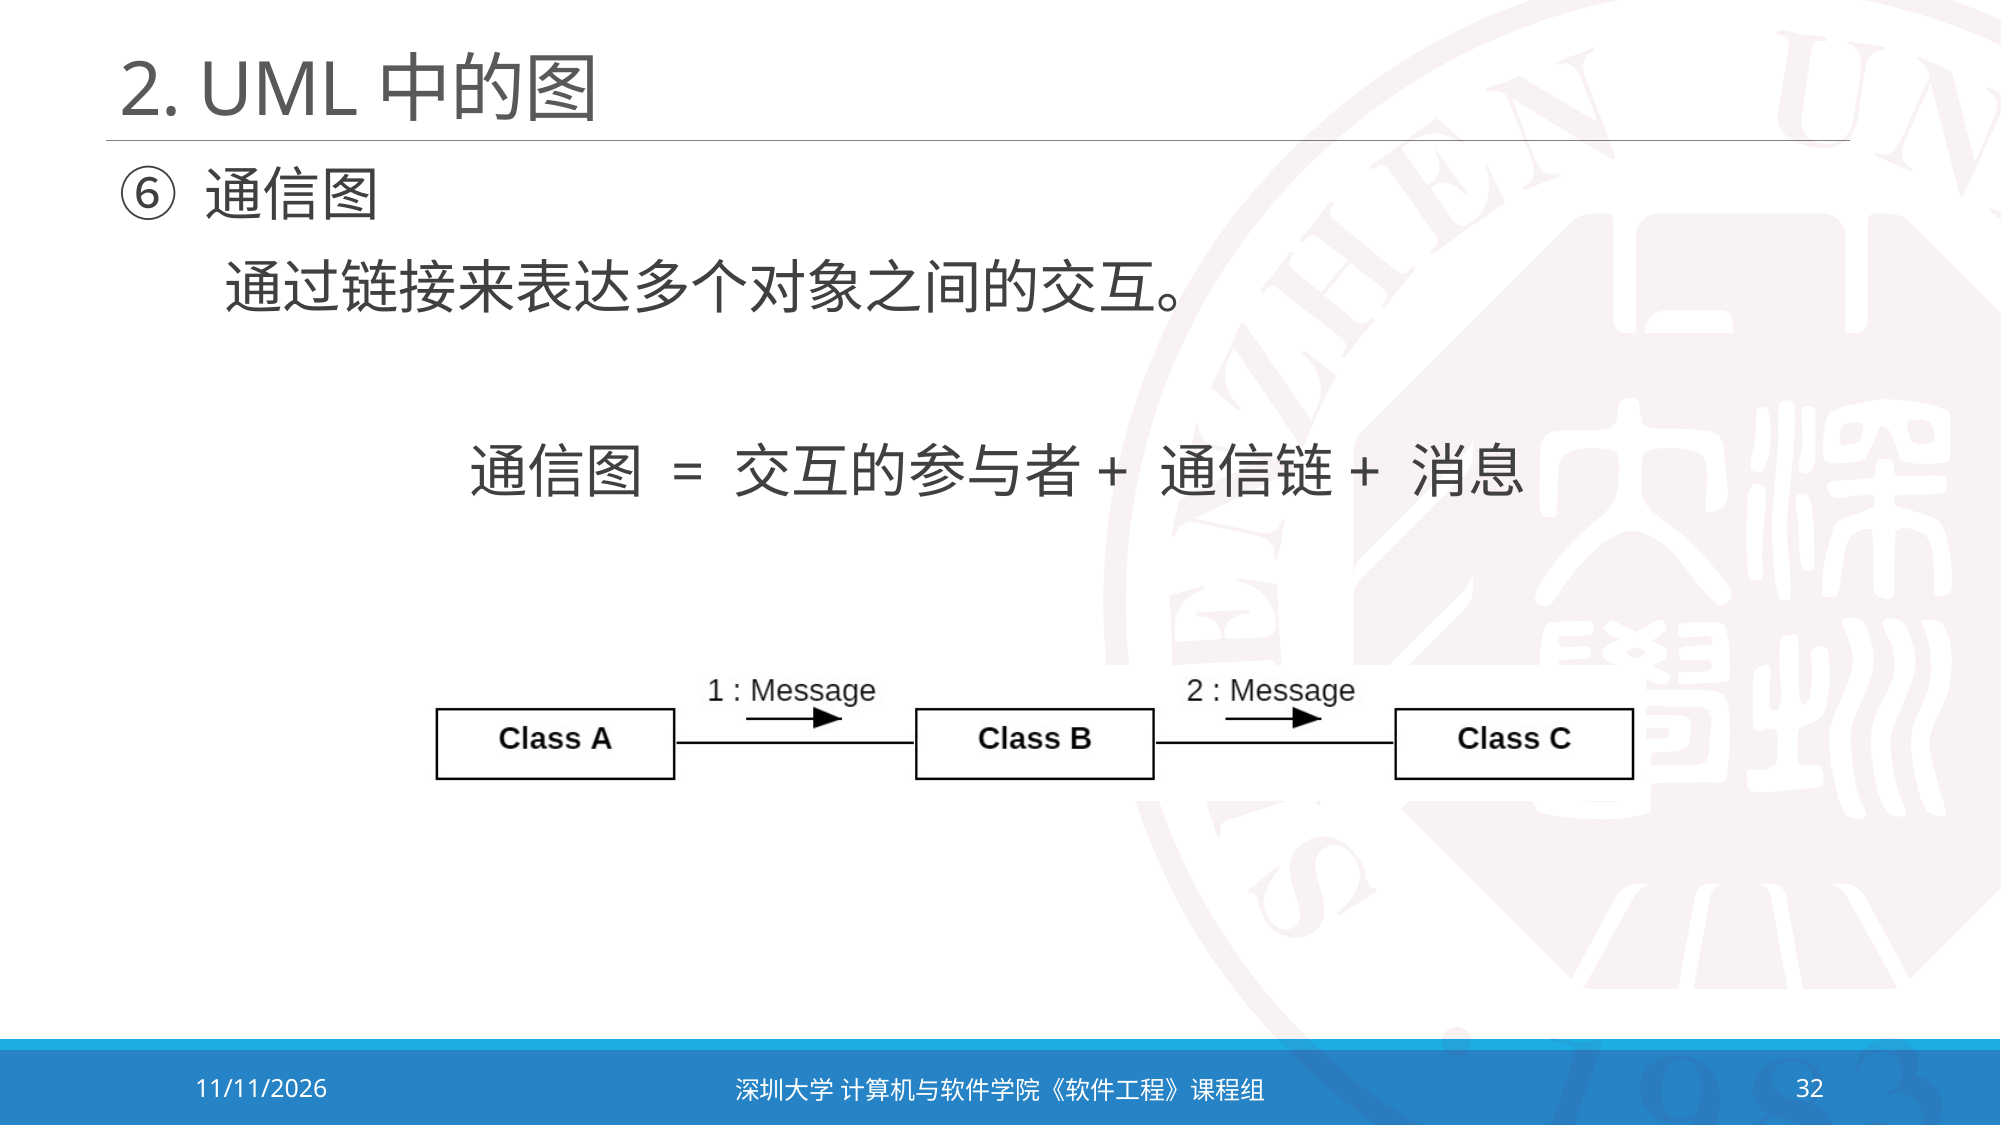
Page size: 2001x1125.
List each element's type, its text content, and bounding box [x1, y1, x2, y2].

list ⑥ 通信图 通过链接来表达多个对象之间的交互。 通信图 = 交互的参与者+ 通信链+ 消息 [104, 158, 1878, 1008]
picture [429, 664, 1647, 801]
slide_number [180, 1059, 586, 1120]
footer 深圳大学 计算机与软件学院《软件工程》课程组 [604, 1059, 1396, 1120]
title 2. UML中的图 [104, 0, 1856, 139]
slide_number 32 [1624, 1059, 1840, 1120]
